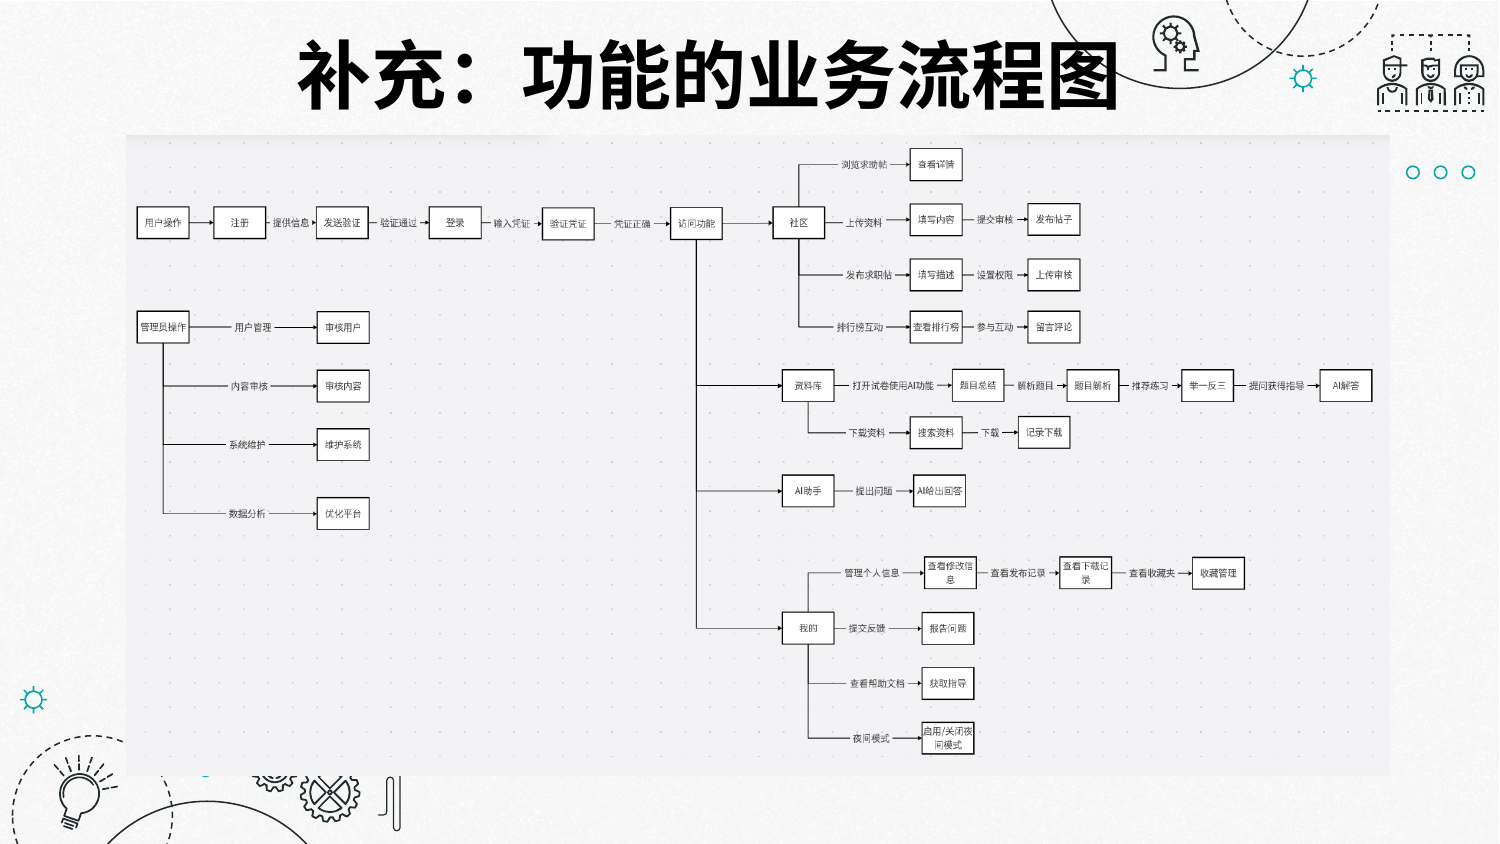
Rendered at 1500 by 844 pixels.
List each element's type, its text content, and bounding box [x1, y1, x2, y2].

text_box 补充：功能的业务流程图 [252, 21, 1165, 126]
picture [125, 134, 1390, 777]
